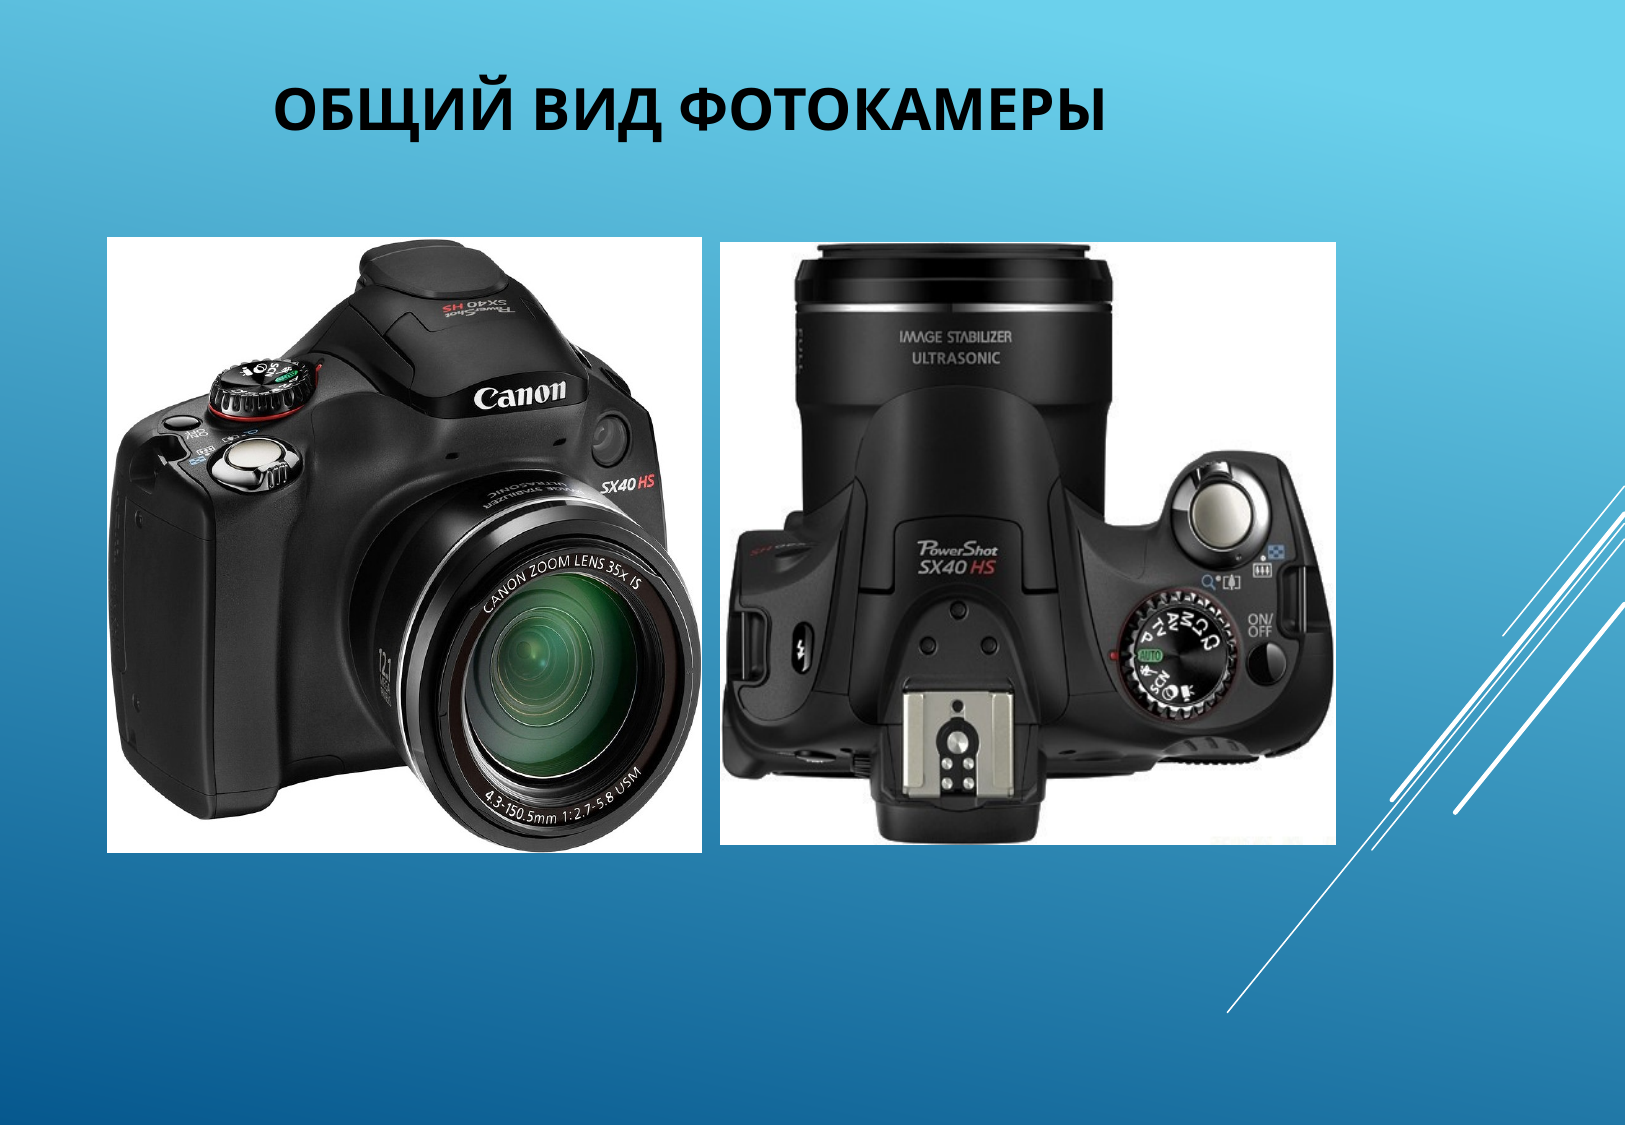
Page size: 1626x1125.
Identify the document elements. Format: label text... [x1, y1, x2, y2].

title Общий вид фотокамеры [91, 45, 1290, 150]
picture [107, 236, 702, 853]
list [90, 172, 1229, 972]
picture [720, 242, 1337, 845]
